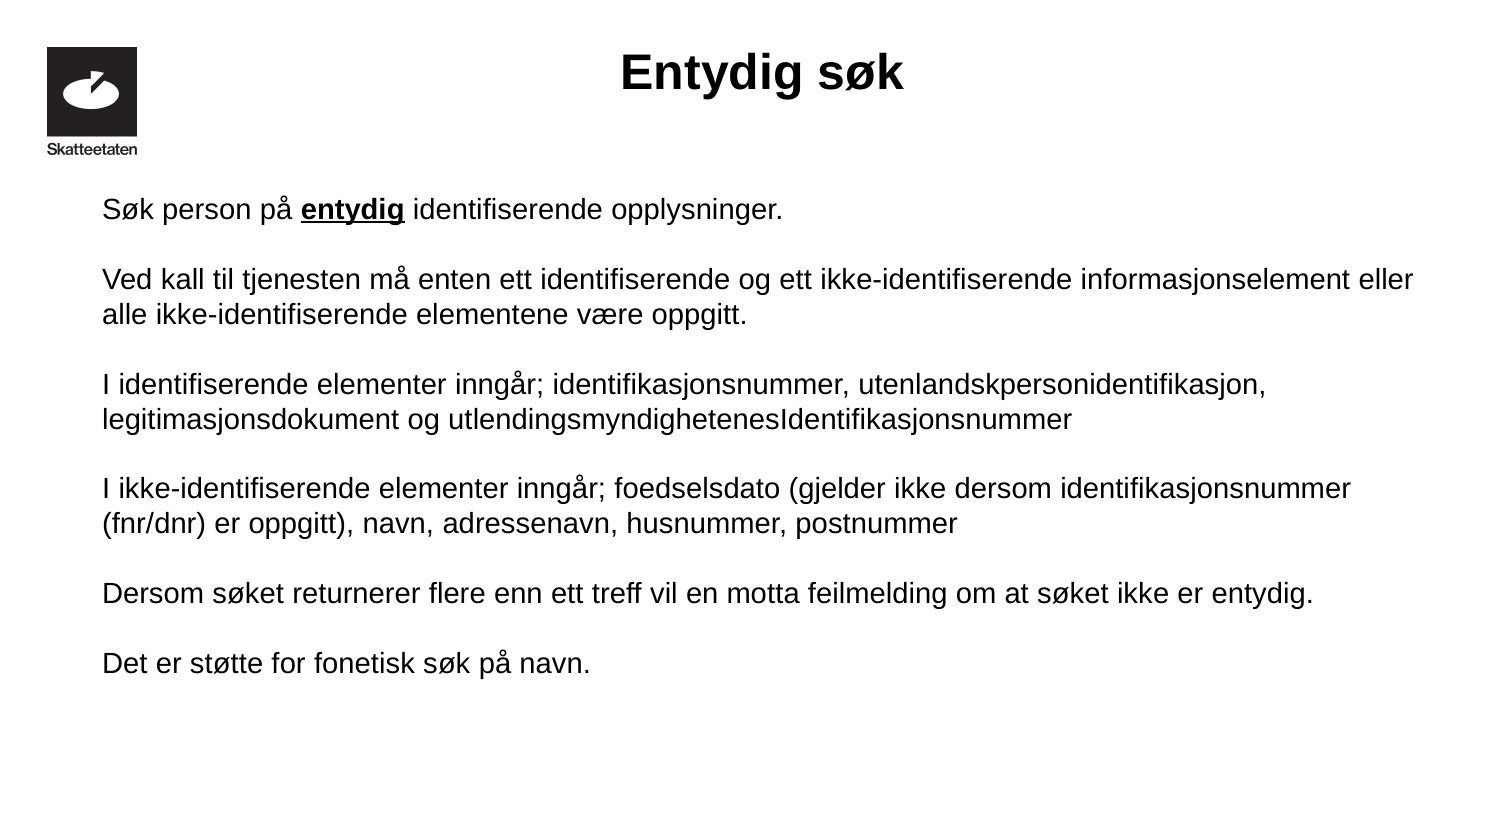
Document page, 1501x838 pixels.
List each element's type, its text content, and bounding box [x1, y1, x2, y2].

text_box Entydig søk [47, 39, 1478, 133]
text_box Søk person på entydig identifiserende opplysninger. Ved kall til tjenesten må enten ett identifiserende og ett ikke-identifiserende informasjonselement eller alle ikke-identifiserende elementene være oppgitt. I identifiserende elementer inngår; identifikasjonsnummer, utenlandskpersonidentifikasjon, legitimasjonsdokument og utlendingsmyndighetenesIdentifikasjonsnummer I ikke-identifiserende elementer inngår; foedselsdato (gjelder ikke dersom identifikasjonsnummer (fnr/dnr) er oppgitt), navn, adressenavn, husnummer, postnummer Dersom søket returnerer flere enn ett treff vil en motta feilmelding om at søket ikke er entydig. Det er støtte for fonetisk søk på navn. [87, 182, 1459, 687]
picture [47, 133, 137, 155]
